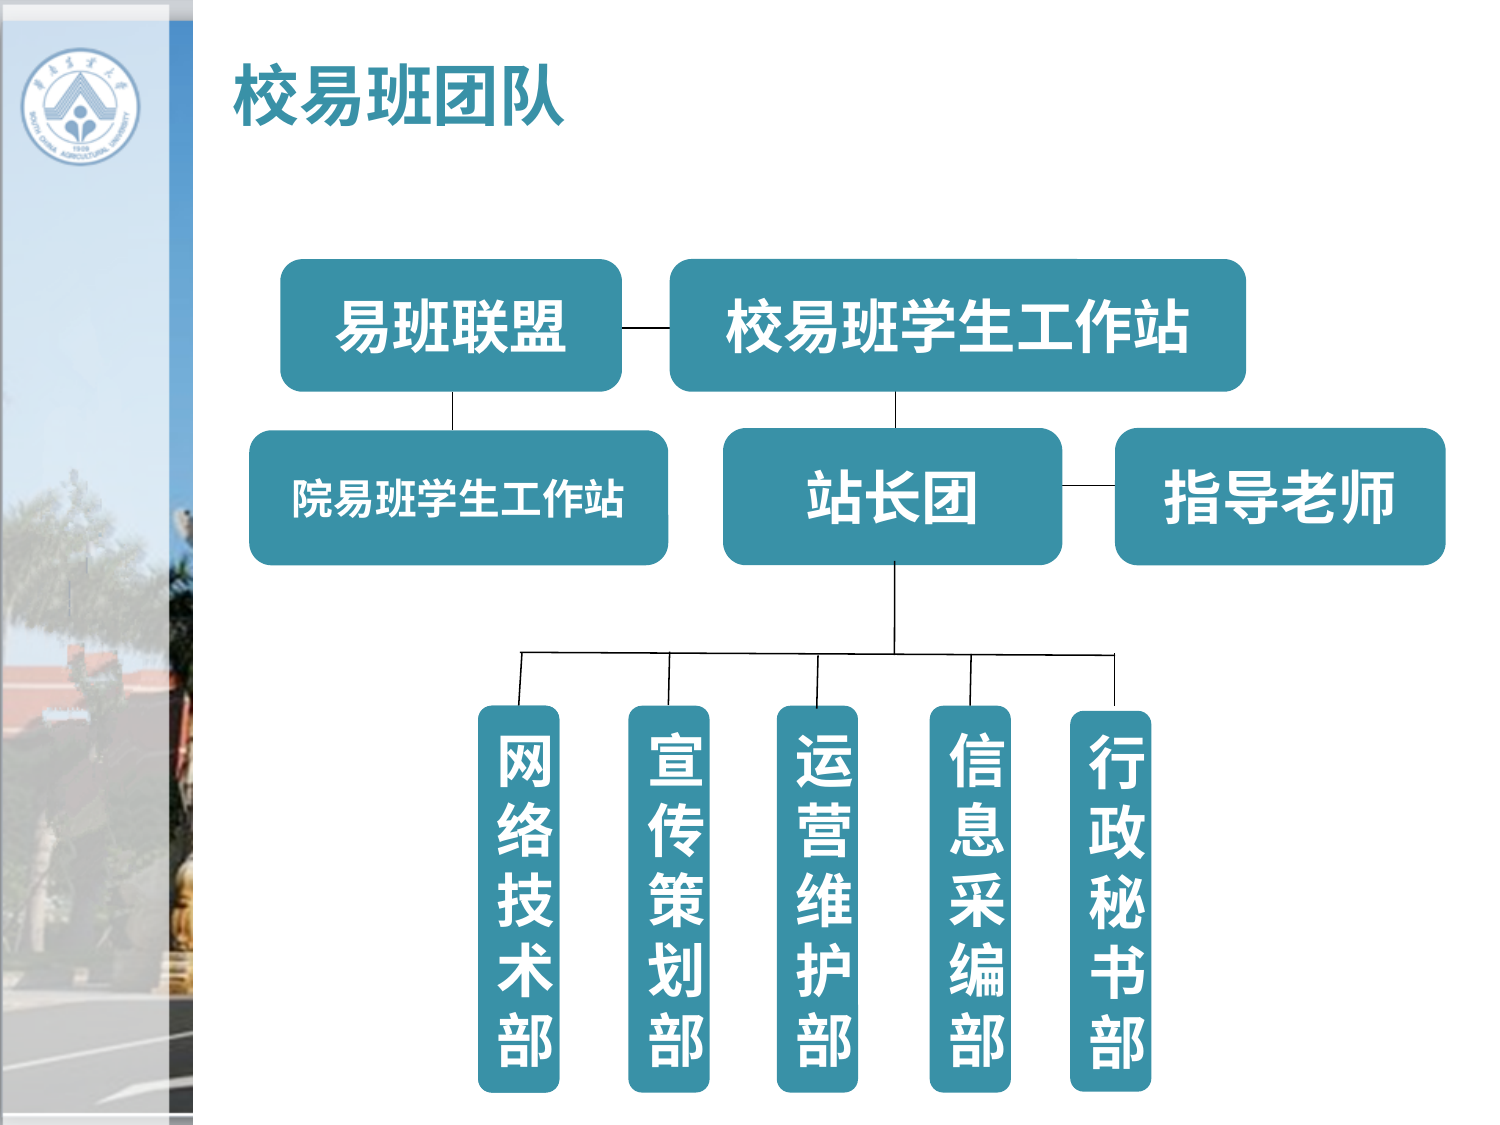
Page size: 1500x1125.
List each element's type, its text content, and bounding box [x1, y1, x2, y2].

picture [0, 0, 193, 1125]
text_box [249, 258, 1446, 1093]
title 校易班团队 [217, 0, 1500, 188]
